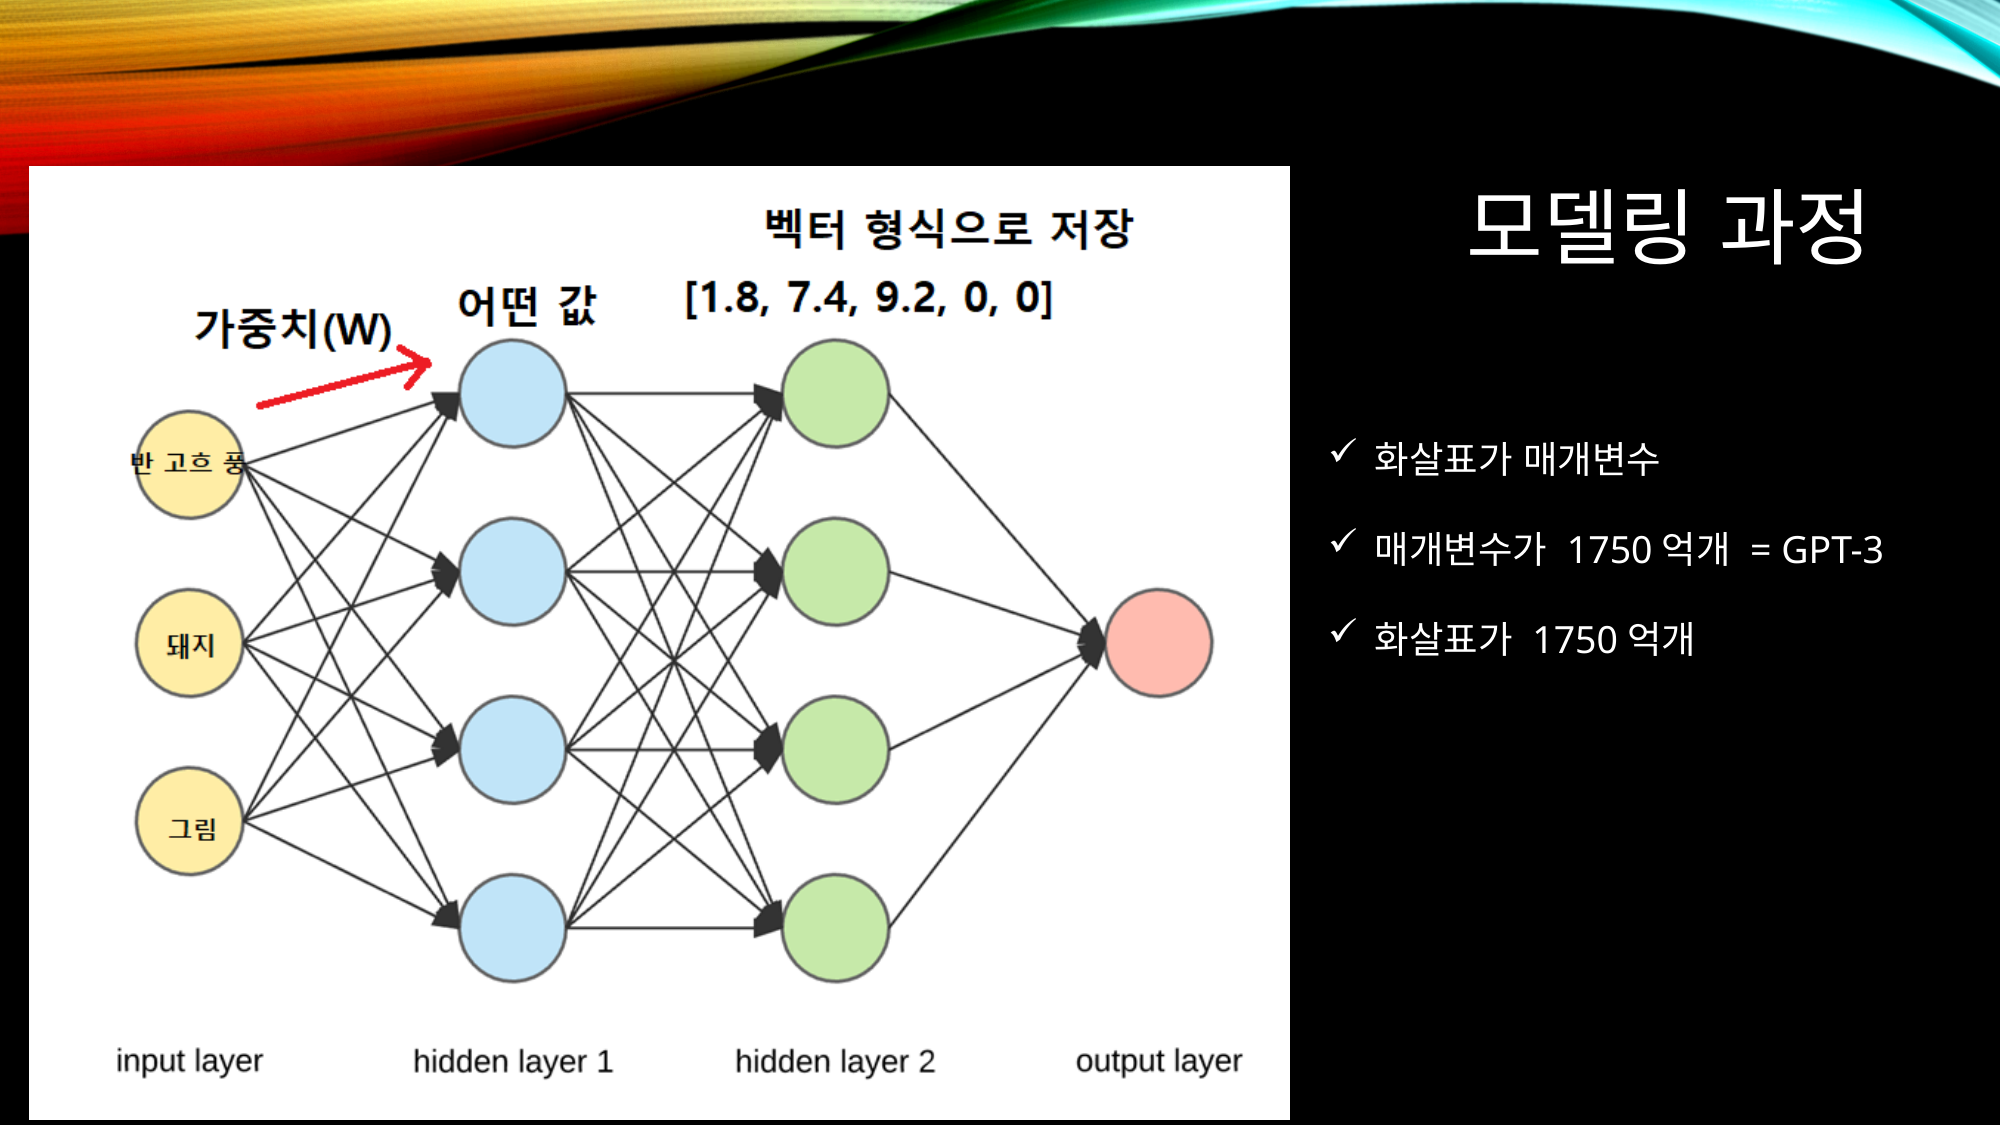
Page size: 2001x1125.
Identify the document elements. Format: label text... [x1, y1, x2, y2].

title 모델링 과정 [474, 125, 1888, 338]
text_box 화살표가 매개변수 매개변수가 1750억개 = GPT-3 화살표가 1750억개 [1313, 428, 1989, 669]
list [28, 165, 1291, 1121]
picture [0, 0, 2000, 237]
